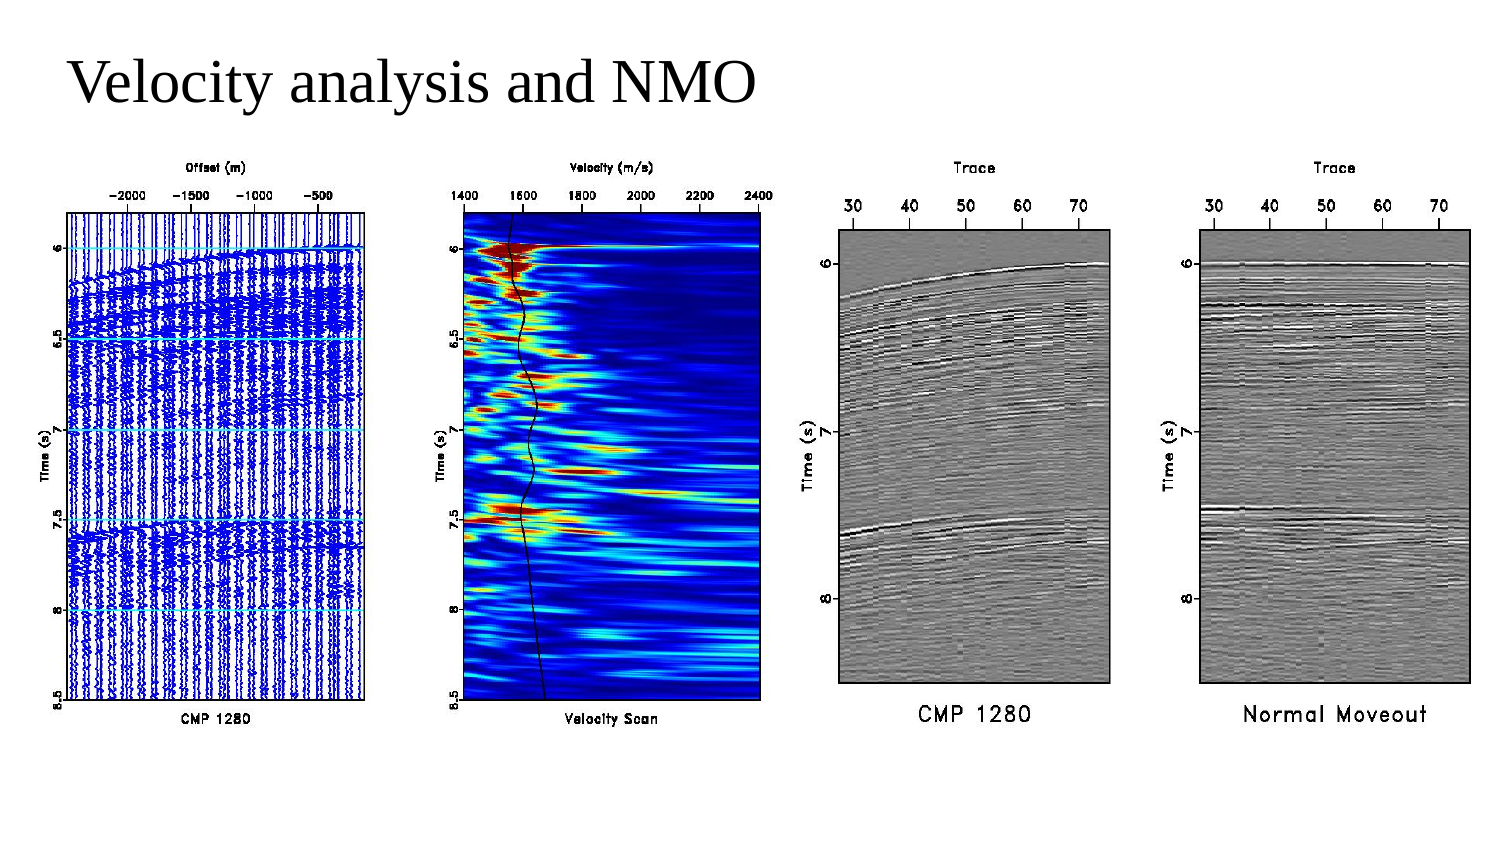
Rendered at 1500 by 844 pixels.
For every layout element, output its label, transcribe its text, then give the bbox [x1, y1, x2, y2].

title Velocity analysis and NMO [51, 24, 1449, 119]
picture [0, 131, 1500, 782]
